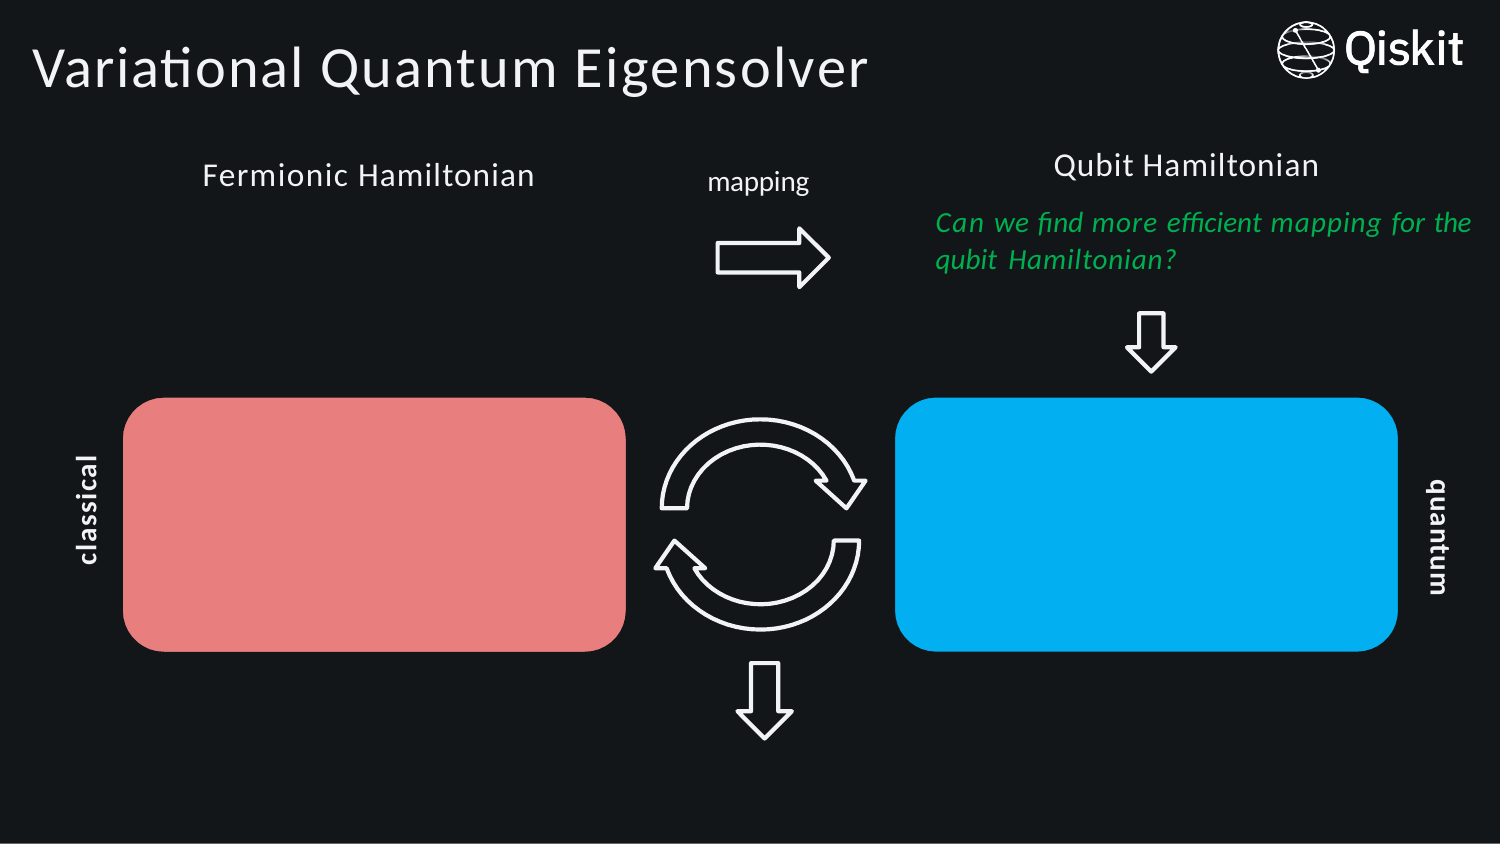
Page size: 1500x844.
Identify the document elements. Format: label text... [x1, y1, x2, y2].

text_box [717, 228, 829, 288]
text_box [890, 393, 1403, 657]
text_box quantum [1417, 474, 1460, 599]
text_box Fermionic Hamiltonian [200, 151, 545, 194]
text_box Qubit Hamiltonian Can we find more efficient mapping for the qubit Hamiltonian? [933, 119, 1483, 276]
text_box mapping [705, 159, 821, 197]
text_box [661, 419, 866, 509]
text_box [737, 663, 792, 739]
title Variational Quantum Eigensolver [32, 18, 1468, 171]
text_box [1126, 313, 1176, 372]
text_box classical [67, 448, 110, 568]
text_box [655, 540, 860, 630]
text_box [118, 393, 631, 657]
